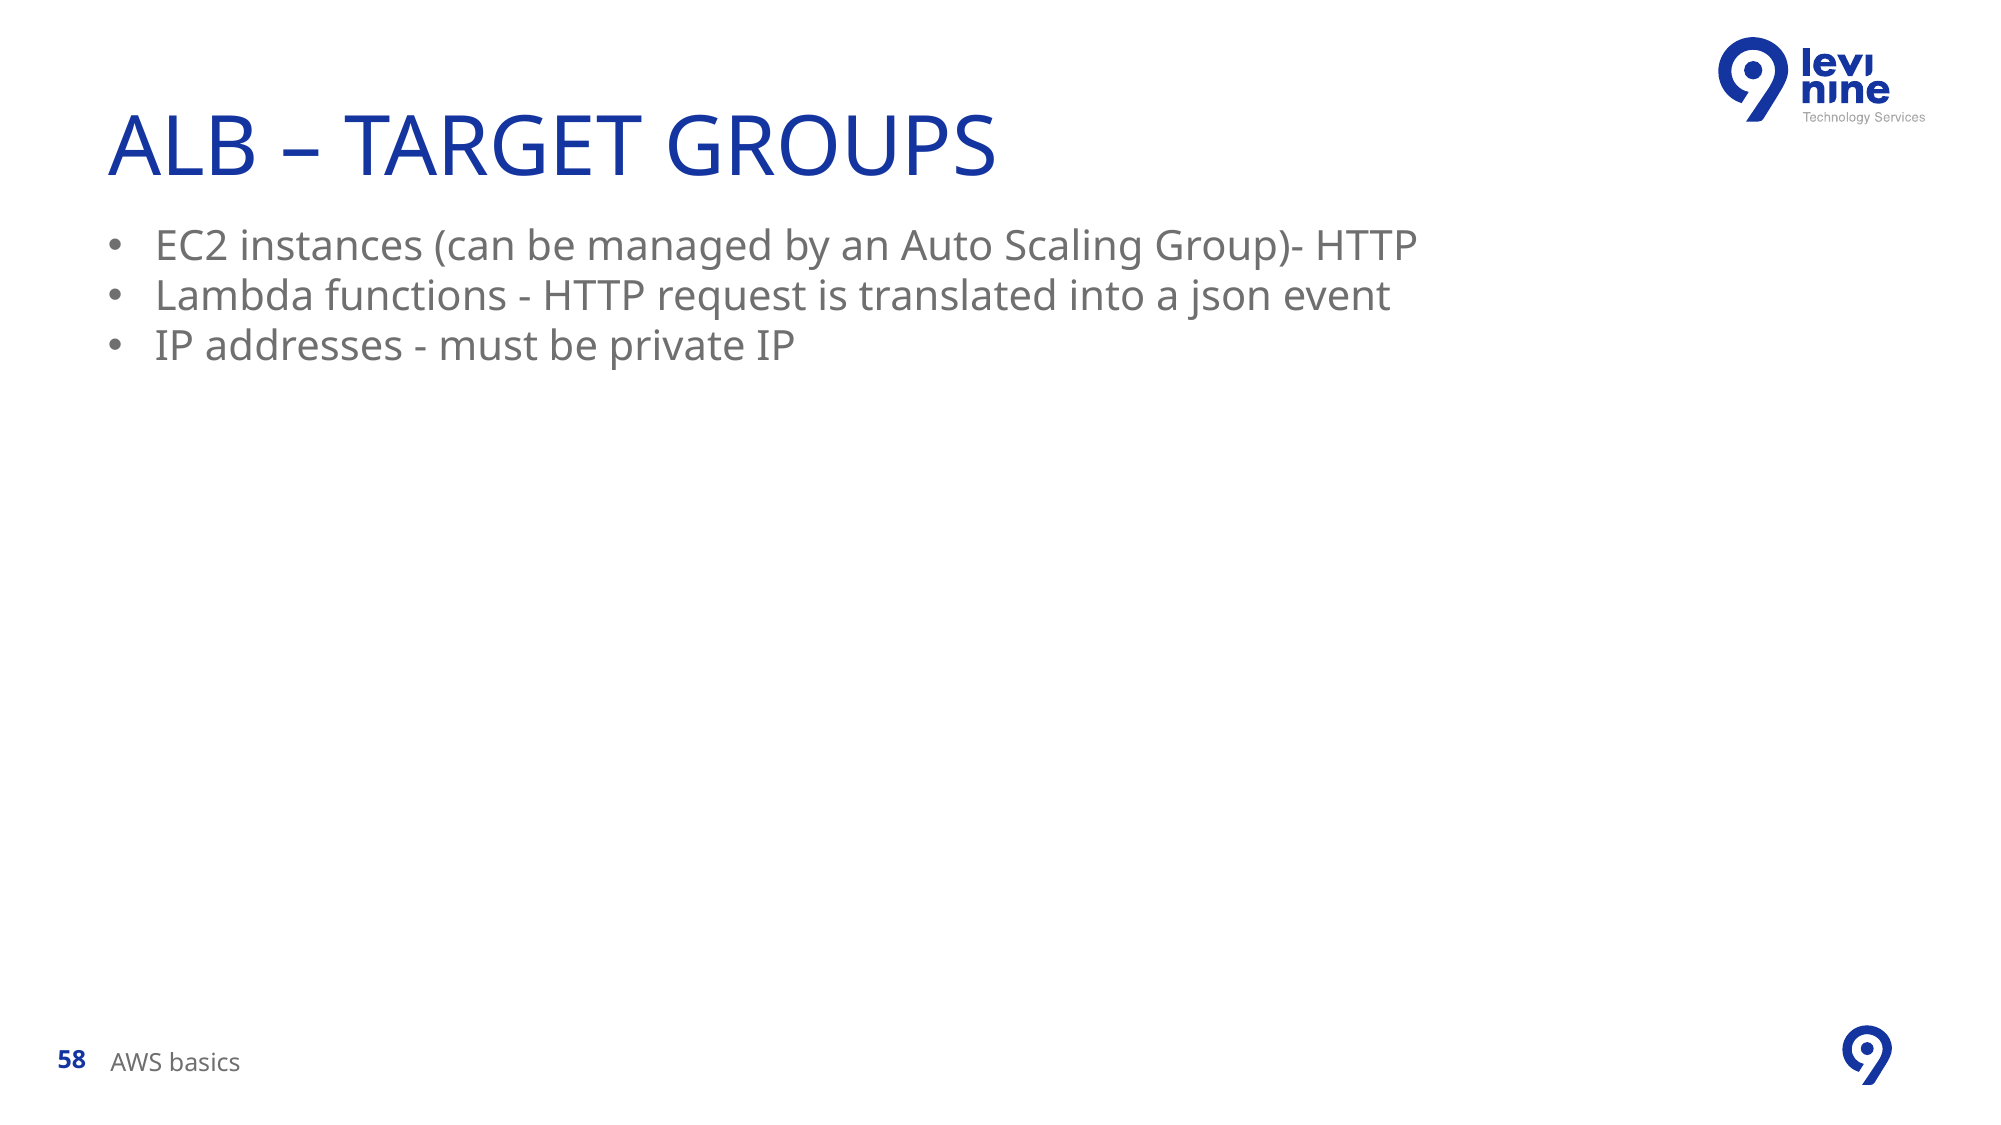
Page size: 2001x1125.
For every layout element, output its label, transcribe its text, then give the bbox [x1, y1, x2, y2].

title ALB – Target groups [108, 84, 1497, 213]
footer AWS basics [110, 1045, 1289, 1077]
text_box EC2 instances (can be managed by an Auto Scaling Group)- HTTP Lambda functions - HTTP request is translated into a json event IP addresses - must be private IP [101, 213, 1821, 410]
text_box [1718, 37, 1925, 125]
slide_number 58 [57, 1045, 103, 1077]
